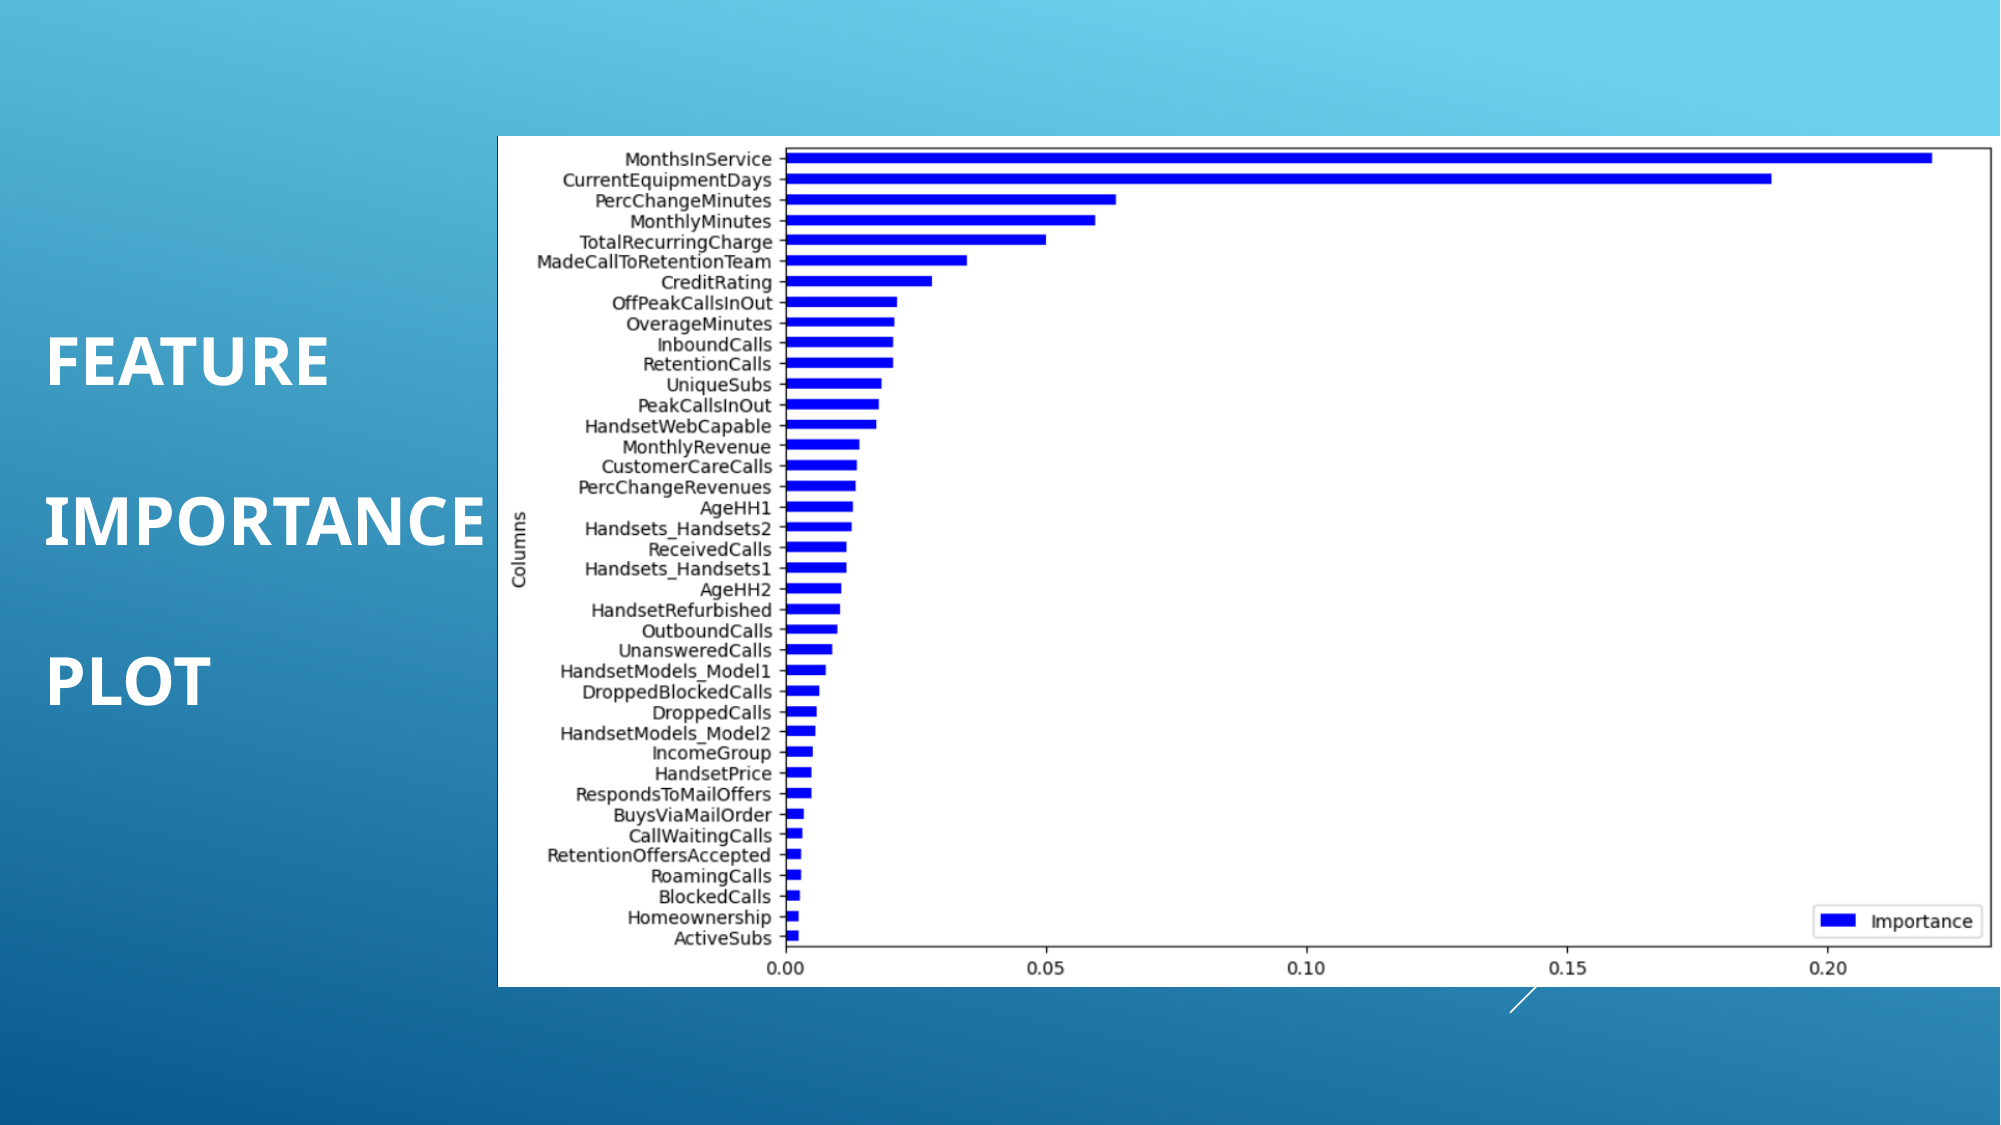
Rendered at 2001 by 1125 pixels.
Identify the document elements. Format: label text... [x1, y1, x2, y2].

picture [497, 136, 2000, 987]
text_box FEATURE IMPORTANCE PLOT [29, 311, 497, 726]
